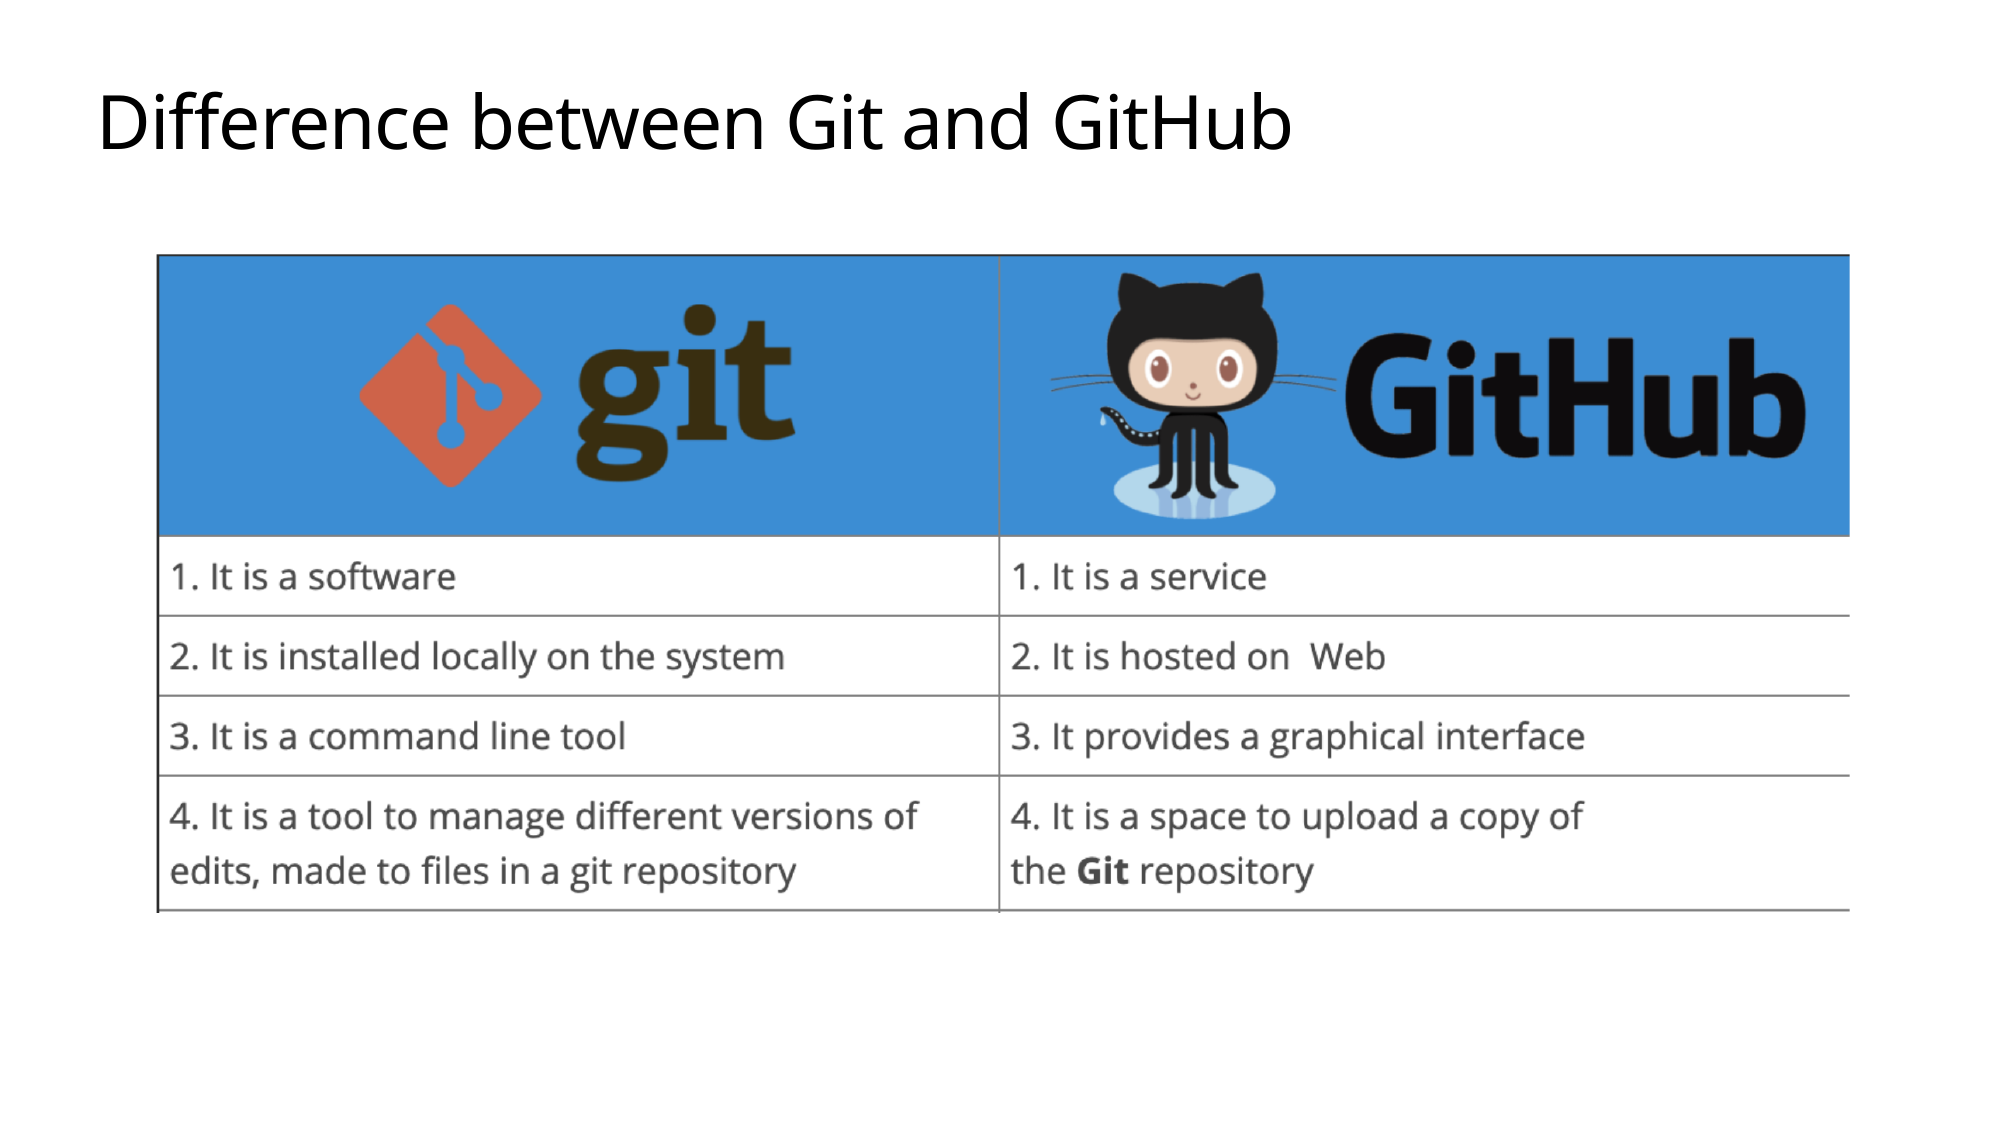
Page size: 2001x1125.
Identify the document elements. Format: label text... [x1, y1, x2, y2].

picture [149, 249, 1850, 913]
title Difference between Git and GitHub [96, 75, 1904, 166]
